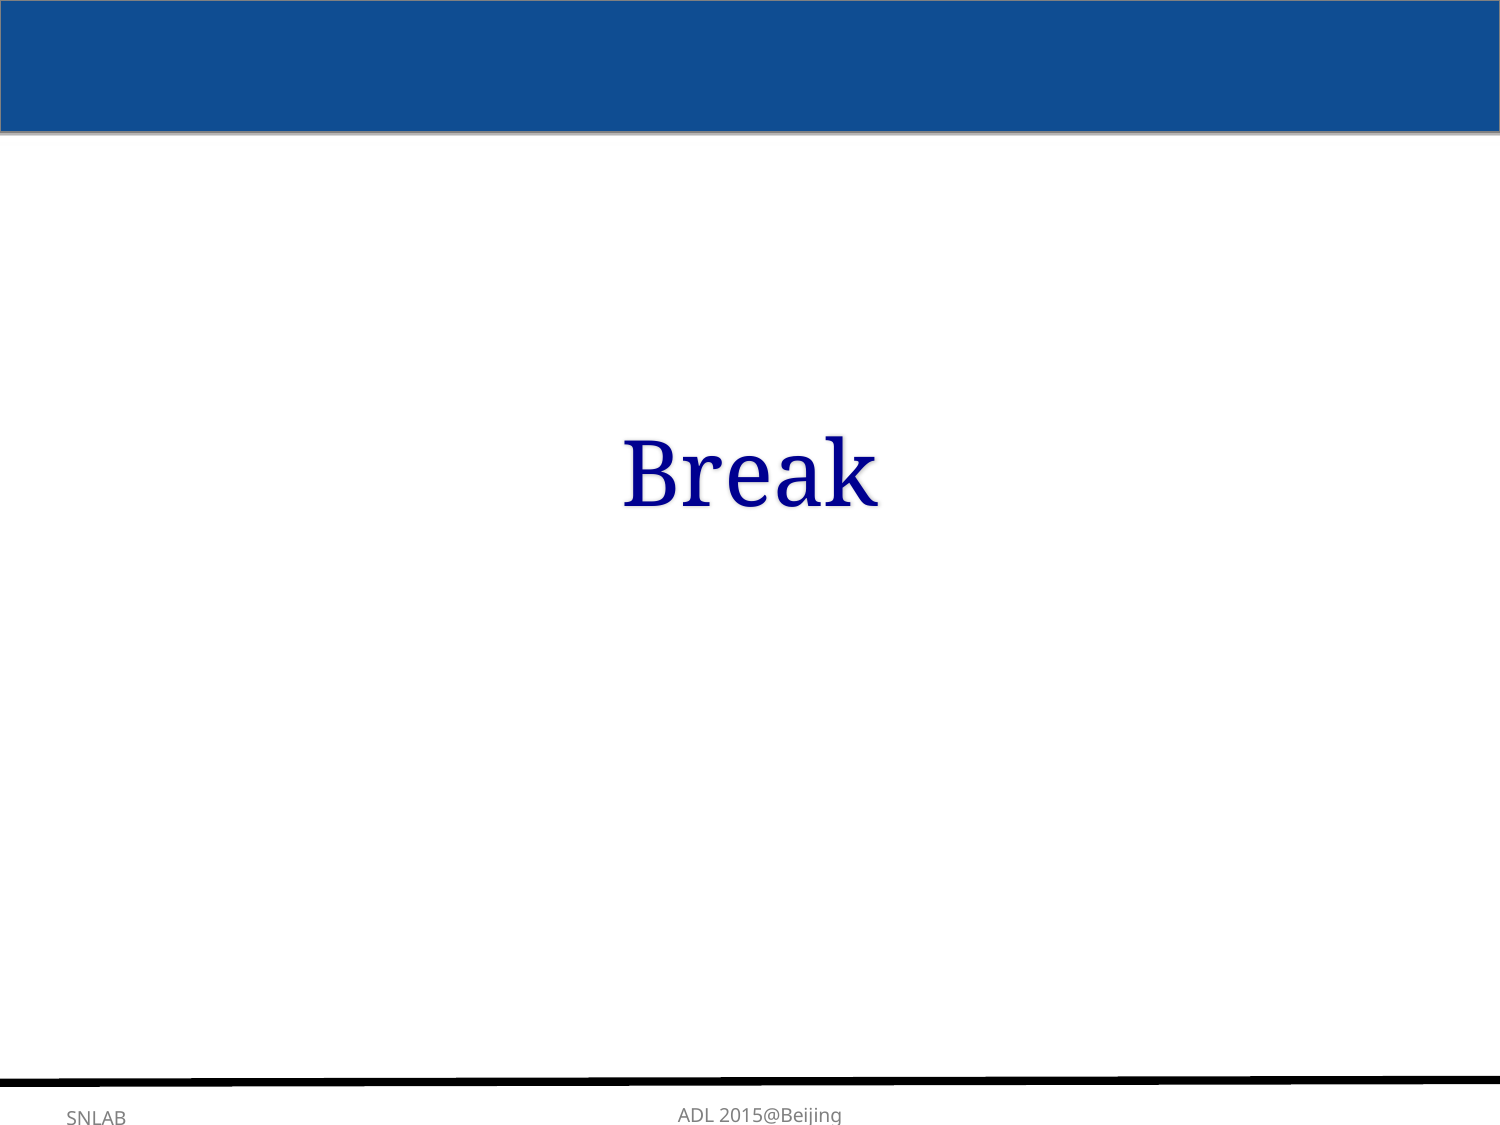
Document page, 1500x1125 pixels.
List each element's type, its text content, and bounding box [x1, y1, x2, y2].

picture [0, 133, 1500, 1078]
picture [79, 1114, 86, 1125]
title Break [112, 349, 1388, 591]
picture [0, 1085, 1500, 1125]
